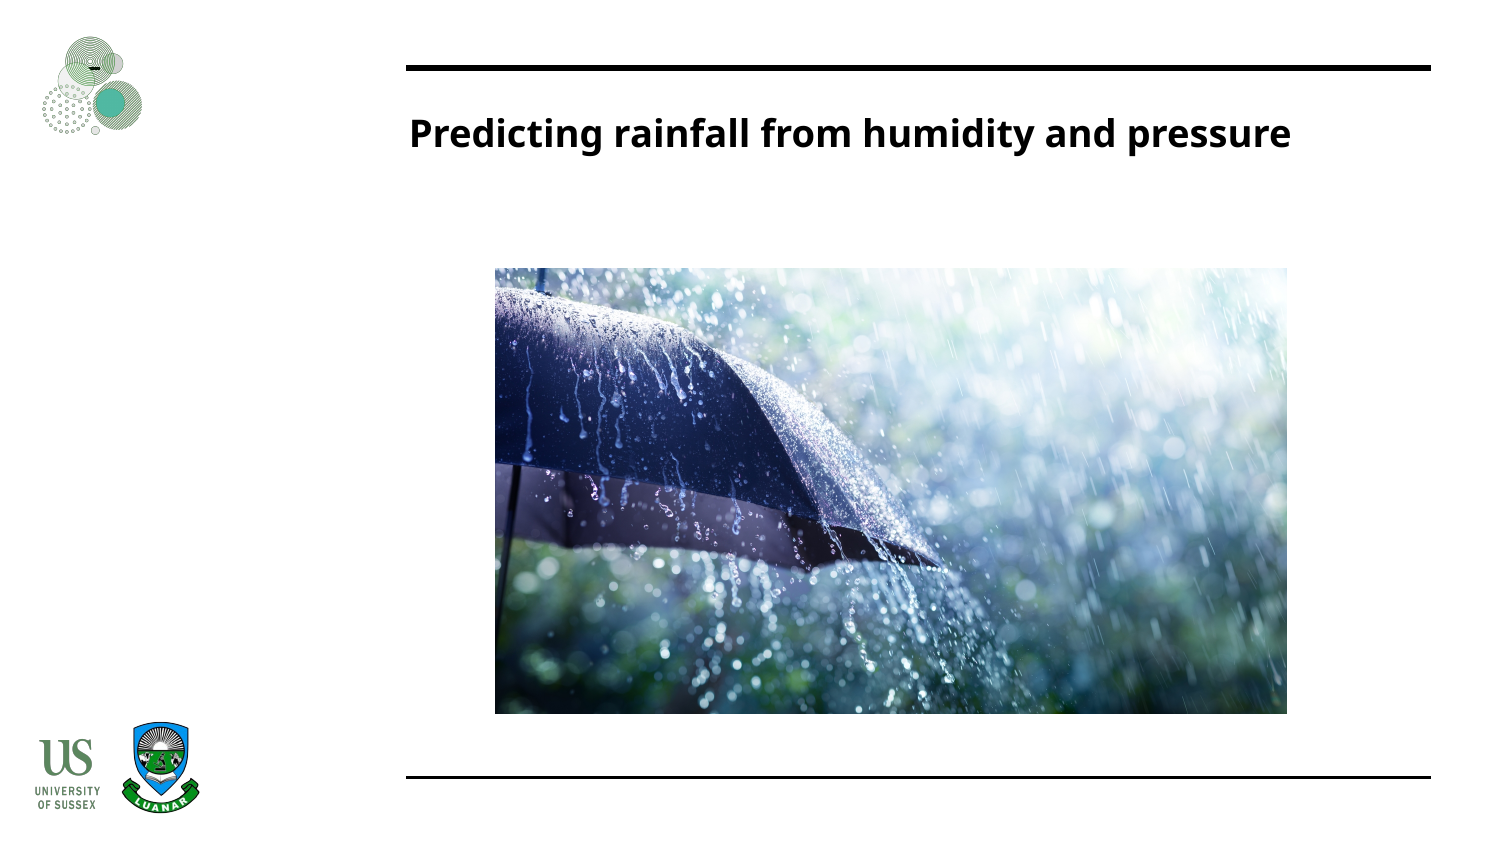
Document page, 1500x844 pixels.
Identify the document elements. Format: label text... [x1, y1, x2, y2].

picture [27, 21, 157, 151]
title Predicting rainfall from humidity and pressure [393, 94, 1431, 199]
picture [115, 715, 209, 823]
picture [495, 268, 1288, 714]
